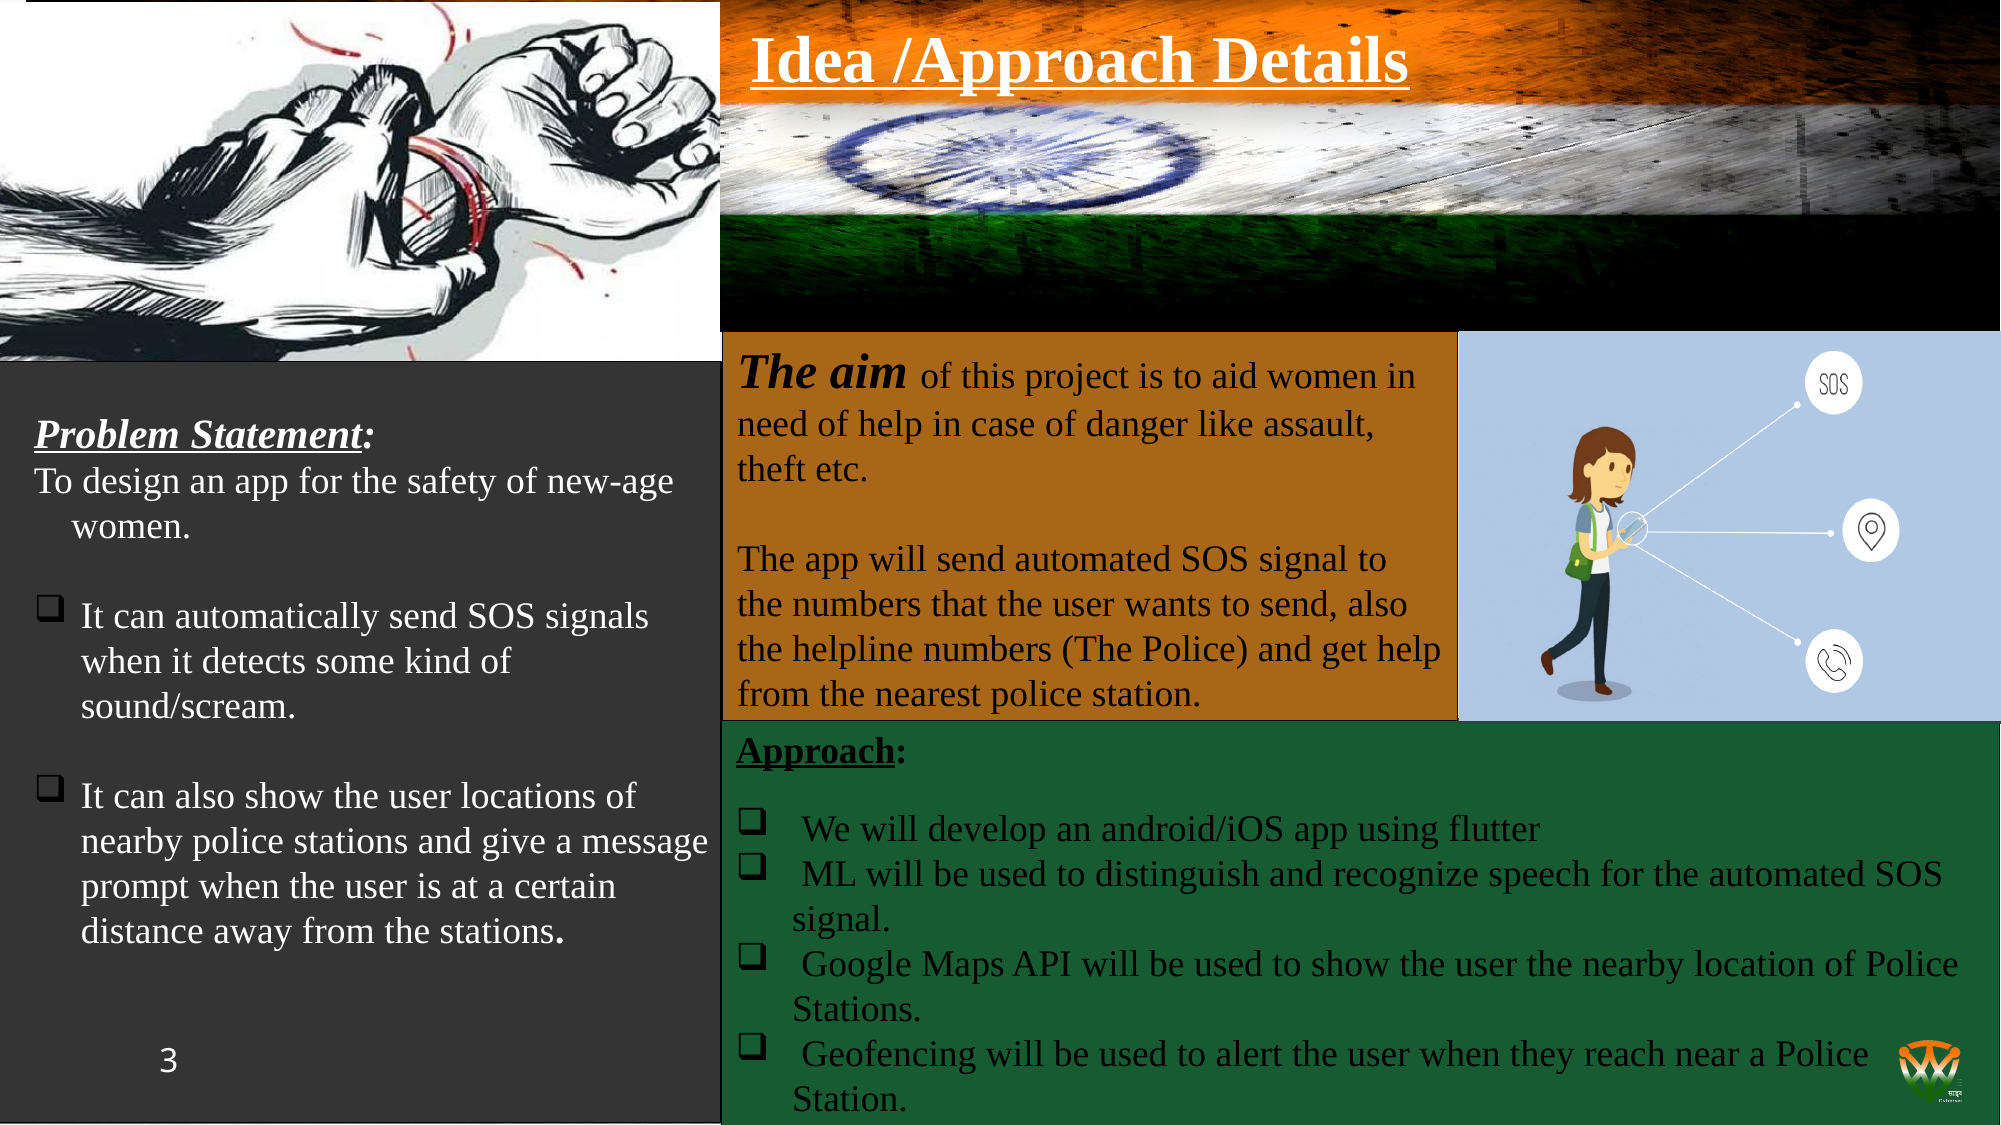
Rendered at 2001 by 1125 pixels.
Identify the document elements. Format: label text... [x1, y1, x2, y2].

picture [0, 0, 2001, 724]
text_box The aim of this project is to aid women in need of help in case of danger like assault, theft etc. The app will send automated SOS signal to the numbers that the user wants to send, also the helpline numbers (The Police) and get help from the nearest police station. [722, 332, 1458, 721]
text_box Approach: We will develop an android/iOS app using flutter ML will be used to distinguish and recognize speech for the automated SOS signal. Google Maps API will be used to show the user the nearby location of Police Stations. Geofencing will be used to alert the user when they reach near a Police Station. [721, 718, 2000, 1125]
picture [1897, 1038, 1962, 1103]
slide_number 3 [159, 1038, 246, 1080]
list Problem Statement: To design an app for the safety of new-age women. It can automatically send SOS signals when it detects some kind of sound/scream. It can also show the user locations of nearby police stations and give a message prompt when the user is at a certain distance away from the stations. [0, 361, 722, 1123]
